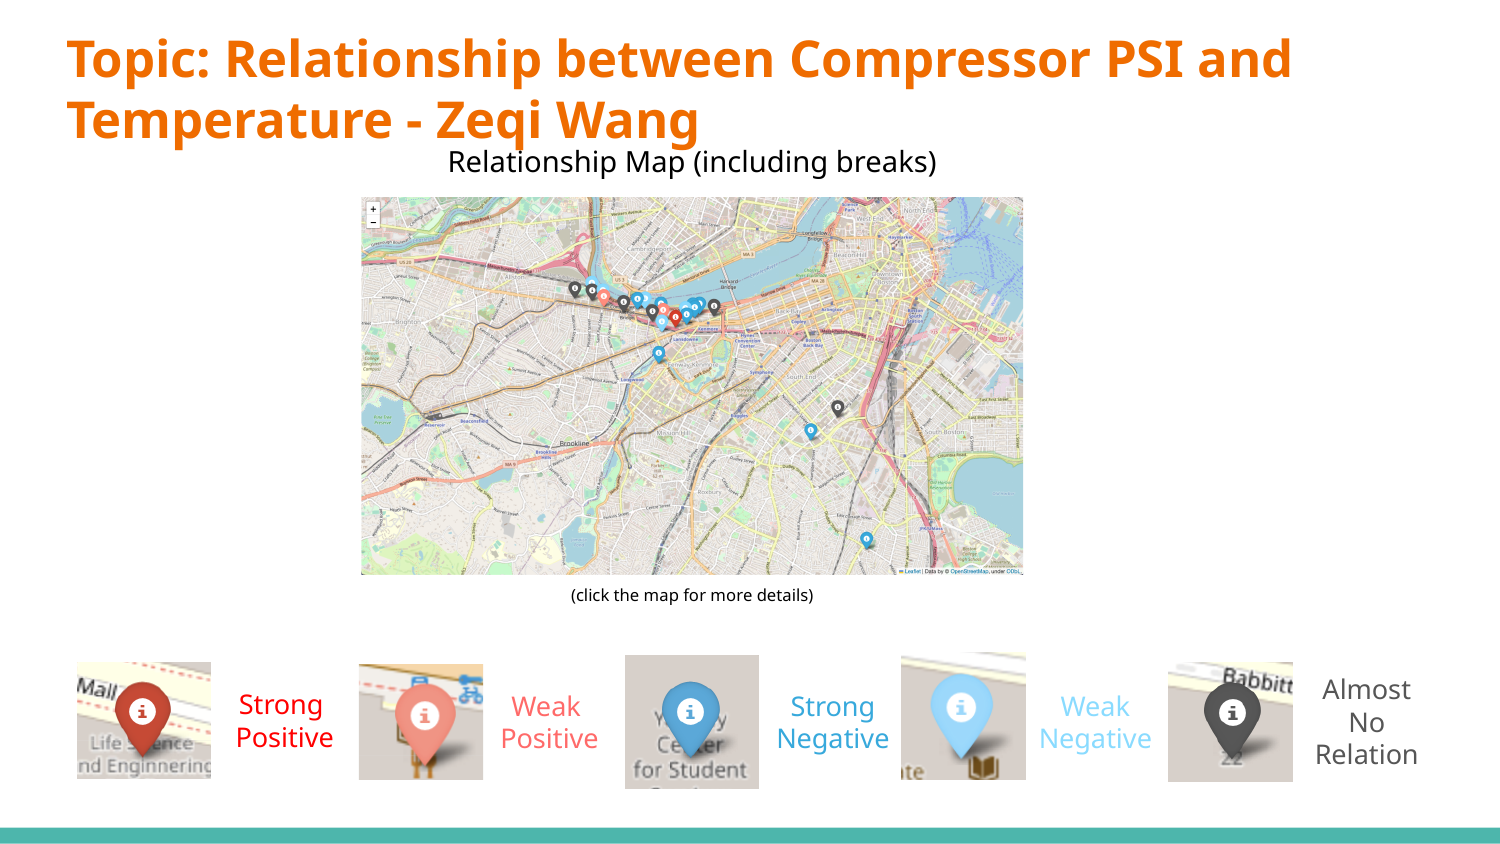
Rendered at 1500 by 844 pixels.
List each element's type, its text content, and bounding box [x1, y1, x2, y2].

title Topic: Relationship between Compressor PSI and Temperature - Zeqi Wang [51, 11, 1449, 128]
picture [361, 196, 1024, 575]
picture [77, 662, 211, 780]
picture [901, 652, 1026, 780]
picture [625, 655, 759, 789]
text_box Strong Positive [218, 672, 352, 768]
picture [1168, 662, 1293, 782]
text_box Almost No Relation [1292, 657, 1441, 786]
text_box Strong Negative [765, 674, 896, 769]
text_box Weak Negative [1031, 674, 1163, 769]
text_box Weak Positive [488, 674, 616, 769]
text_box (click the map for more details) [446, 583, 939, 615]
text_box Relationship Map (including breaks) [429, 128, 956, 193]
picture [358, 664, 484, 780]
